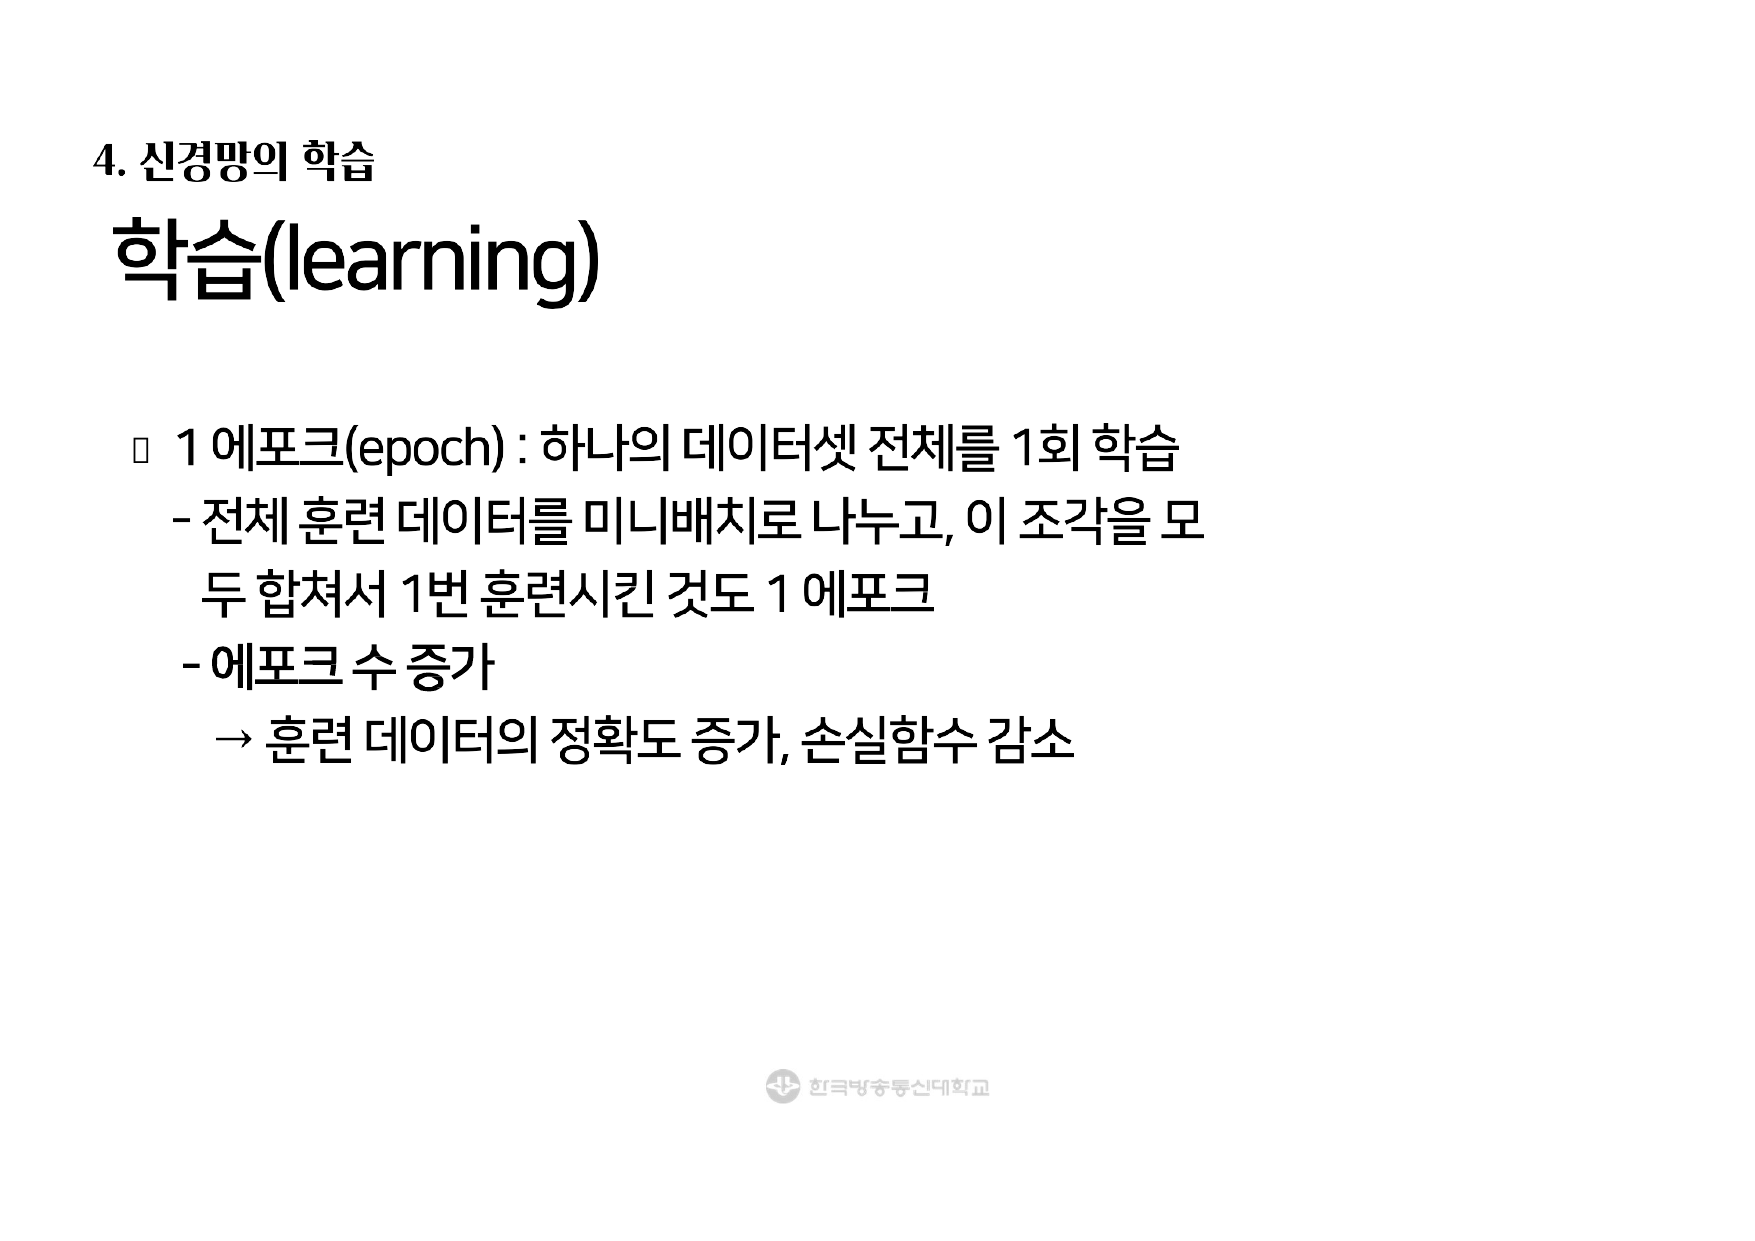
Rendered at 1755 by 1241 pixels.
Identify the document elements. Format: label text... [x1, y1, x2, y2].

text_box [451, 647, 474, 680]
picture [764, 1068, 990, 1104]
text_box [406, 665, 451, 670]
picture [172, 495, 1205, 546]
text_box [355, 644, 393, 666]
picture [113, 216, 599, 309]
picture [177, 422, 1179, 477]
text_box [247, 642, 253, 691]
text_box [183, 663, 200, 668]
picture [202, 568, 934, 618]
picture [215, 729, 253, 748]
text_box  [128, 425, 168, 471]
picture [93, 140, 374, 182]
text_box [410, 644, 447, 663]
picture [266, 715, 1075, 766]
text_box [413, 672, 444, 692]
text_box [255, 646, 343, 684]
text_box [352, 669, 396, 691]
text_box [482, 642, 495, 691]
text_box [212, 643, 243, 688]
